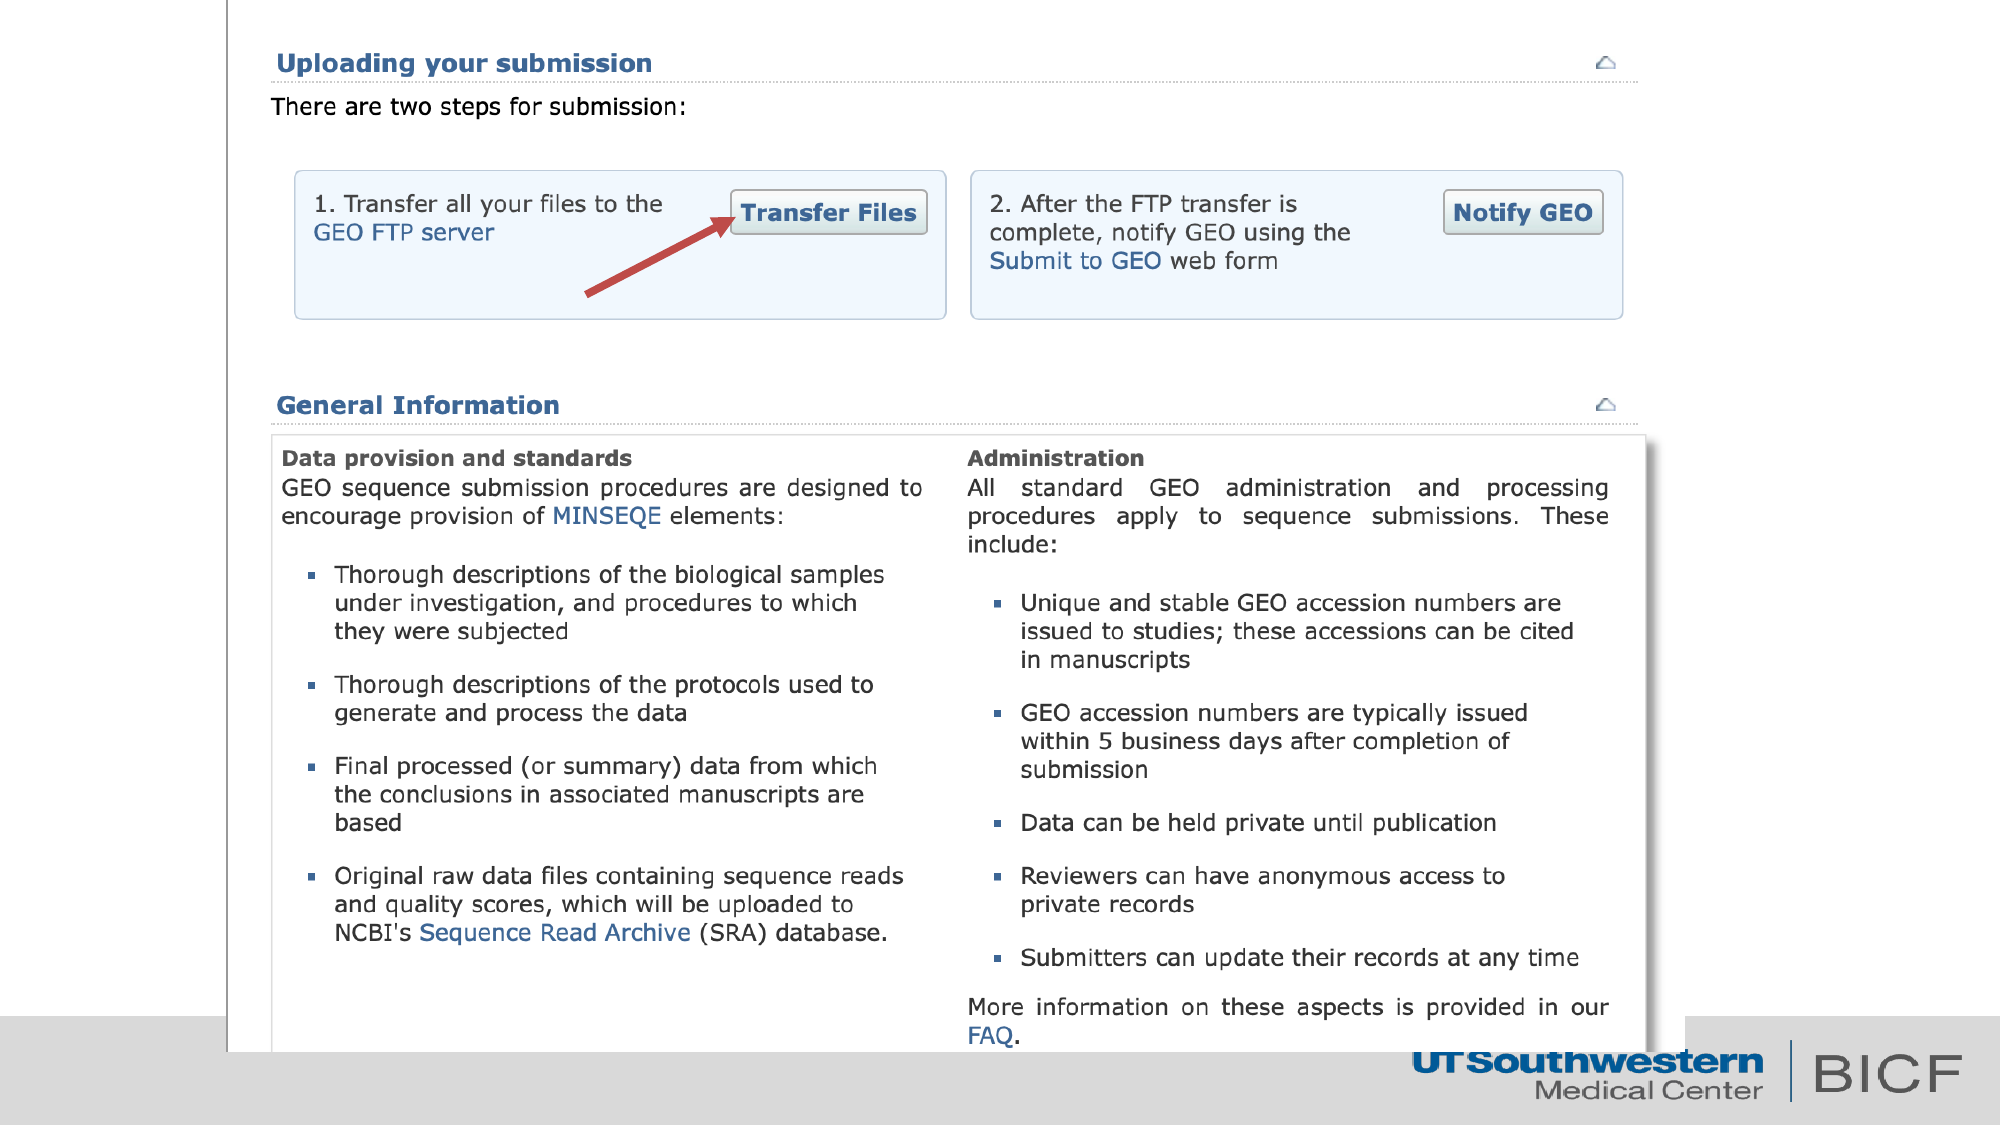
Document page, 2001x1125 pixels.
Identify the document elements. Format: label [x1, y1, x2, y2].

picture [0, 0, 2000, 1125]
text_box [585, 216, 737, 295]
